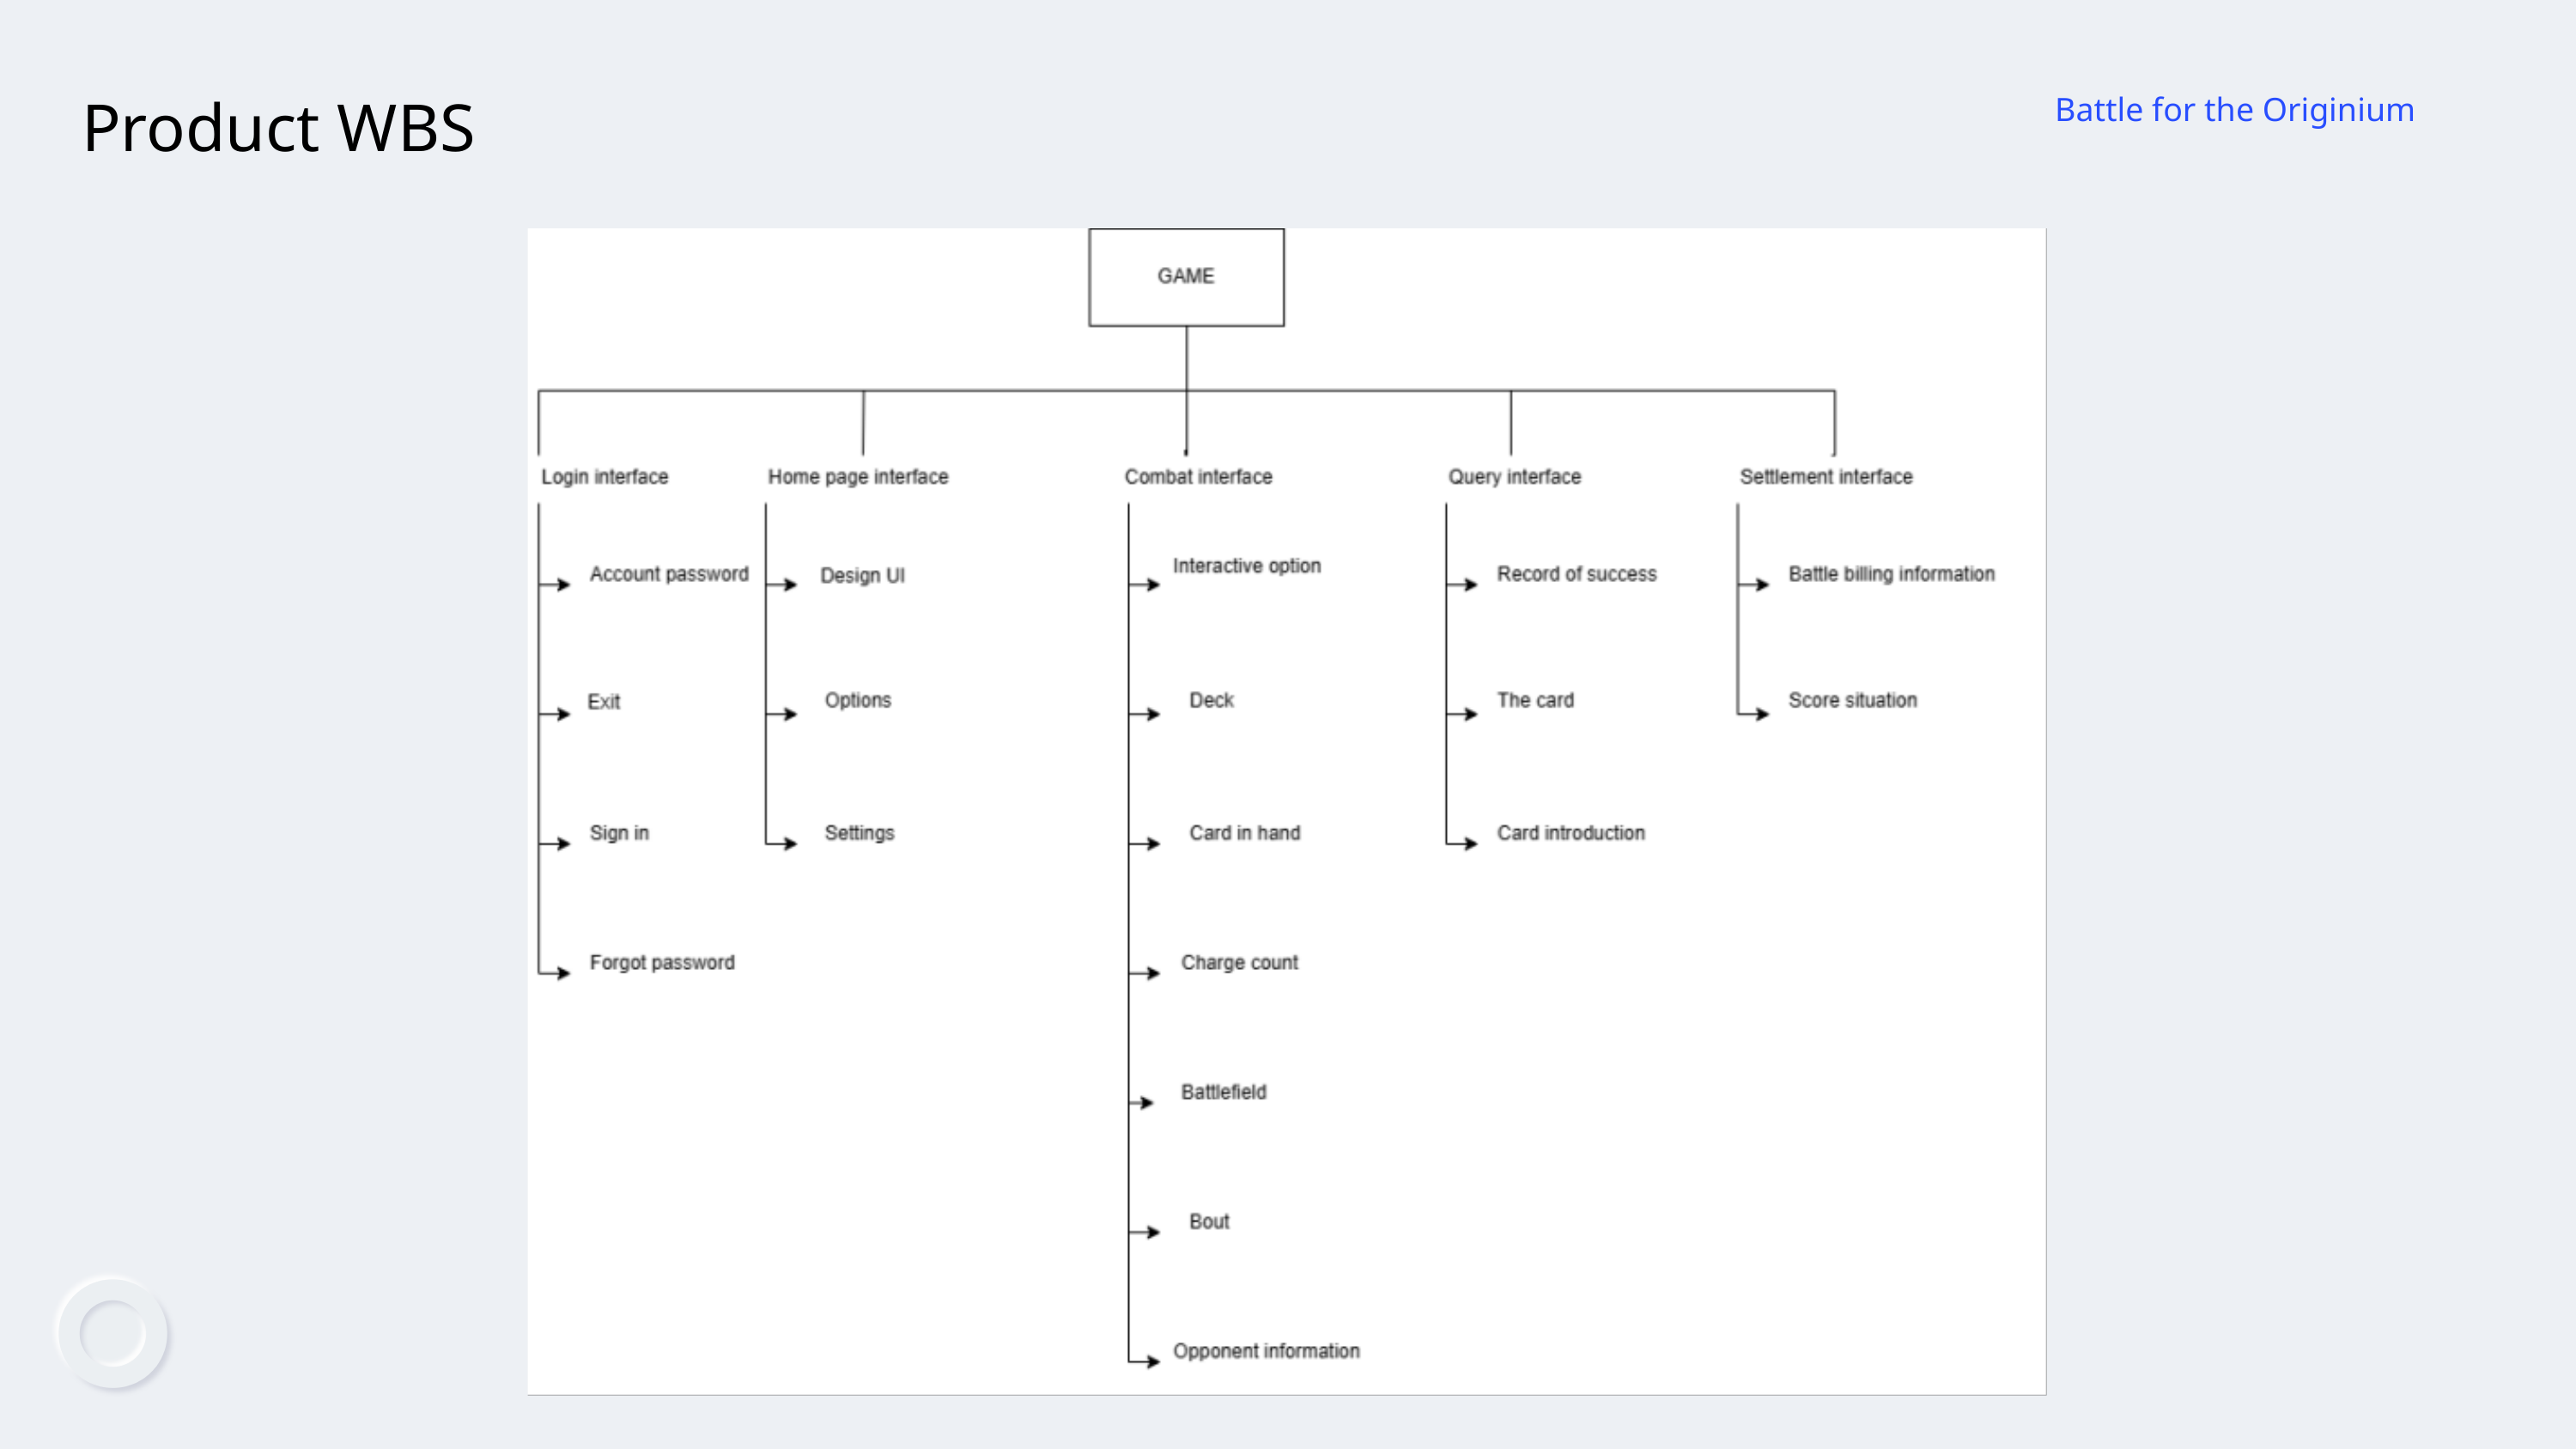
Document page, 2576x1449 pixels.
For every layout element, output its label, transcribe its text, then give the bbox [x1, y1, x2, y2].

text_box [527, 228, 2049, 1397]
text_box Product WBS [82, 86, 528, 165]
text_box [49, 1270, 177, 1397]
text_box Battle for the Originium [2017, 82, 2416, 128]
